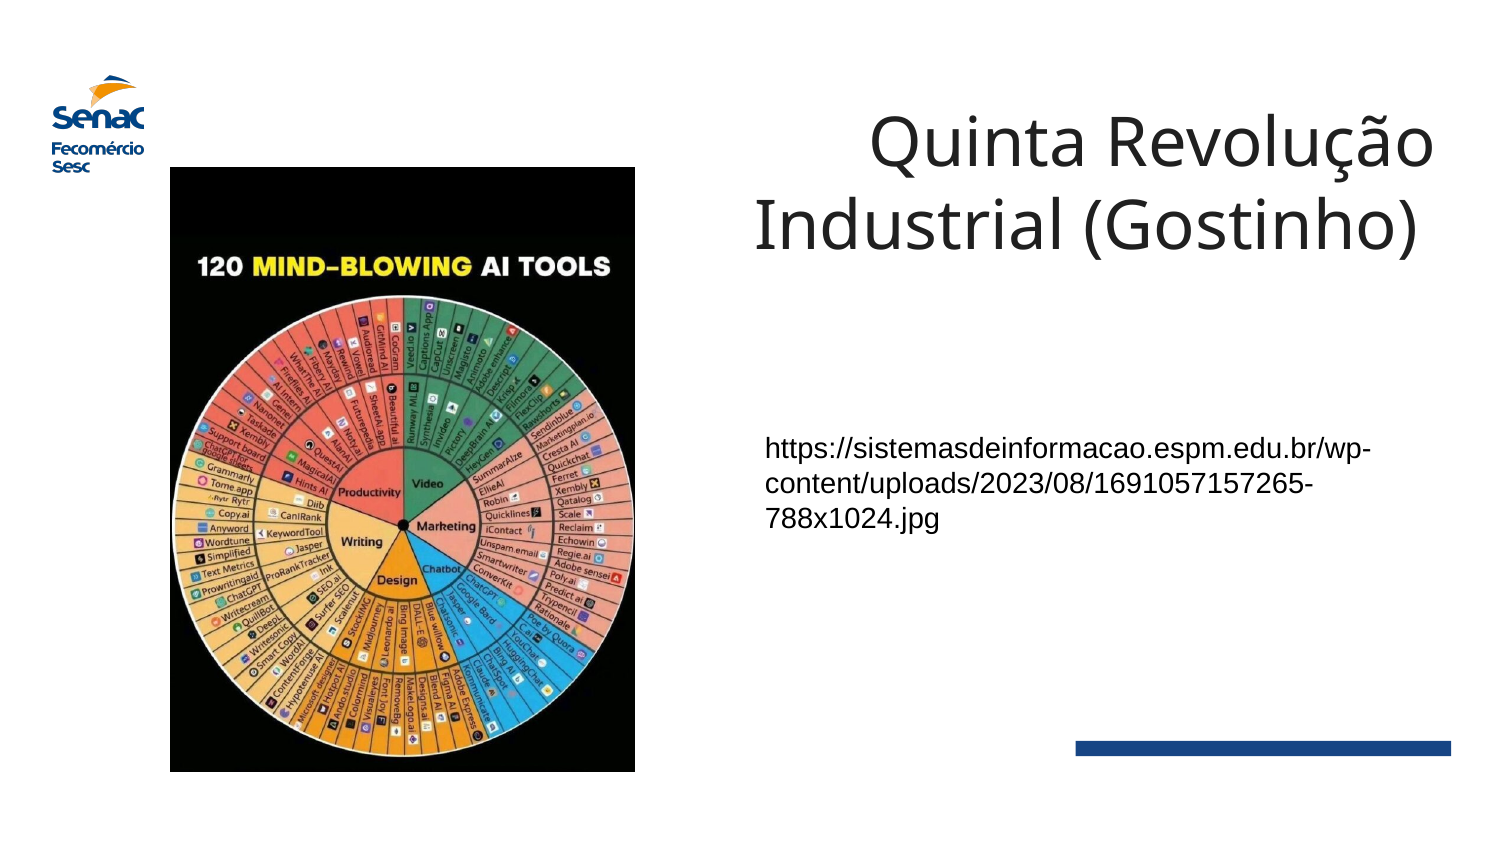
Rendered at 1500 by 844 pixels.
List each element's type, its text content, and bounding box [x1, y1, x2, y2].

picture [169, 167, 635, 772]
text_box https://sistemasdeinformacao.espm.edu.br/wp-content/uploads/2023/08/1691057157265-788x1024.jpg [749, 421, 1500, 542]
picture [52, 75, 144, 173]
title Quinta Revolução Industrial (Gostinho) [534, 83, 1452, 190]
